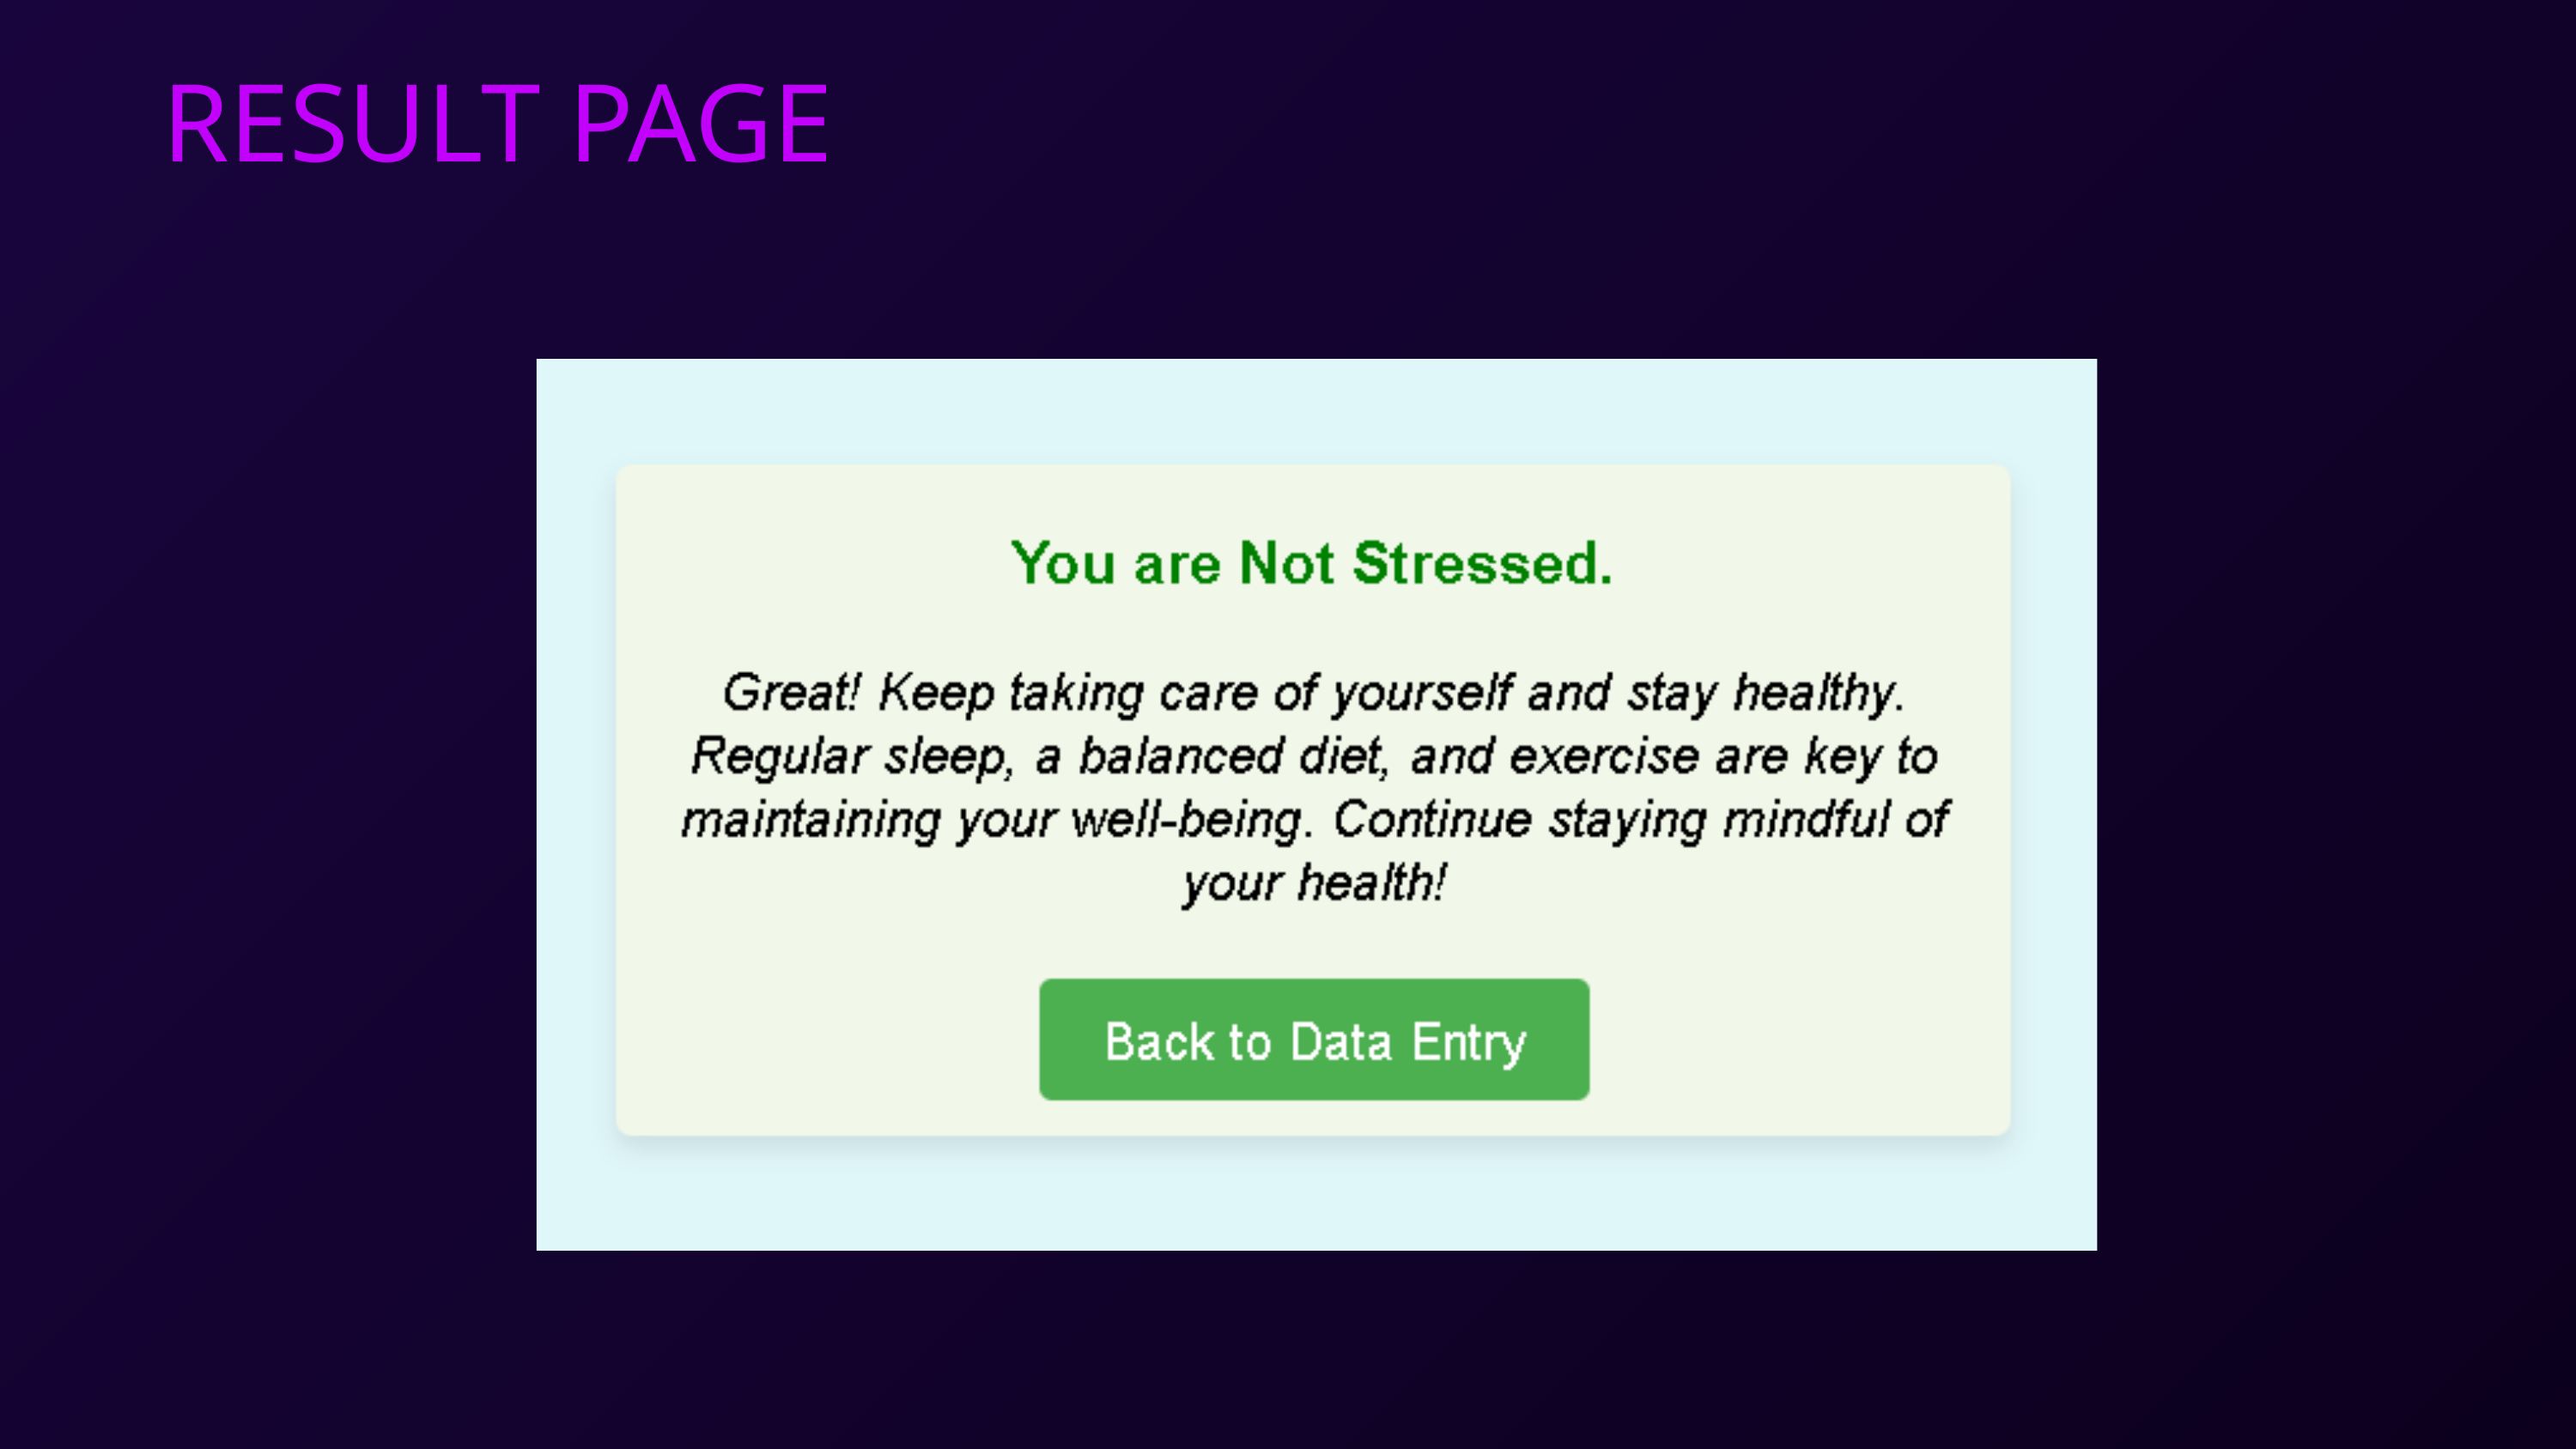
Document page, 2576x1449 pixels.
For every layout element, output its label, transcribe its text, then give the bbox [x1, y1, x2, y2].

text_box RESULT PAGE [162, 0, 1425, 184]
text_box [536, 359, 2098, 1252]
